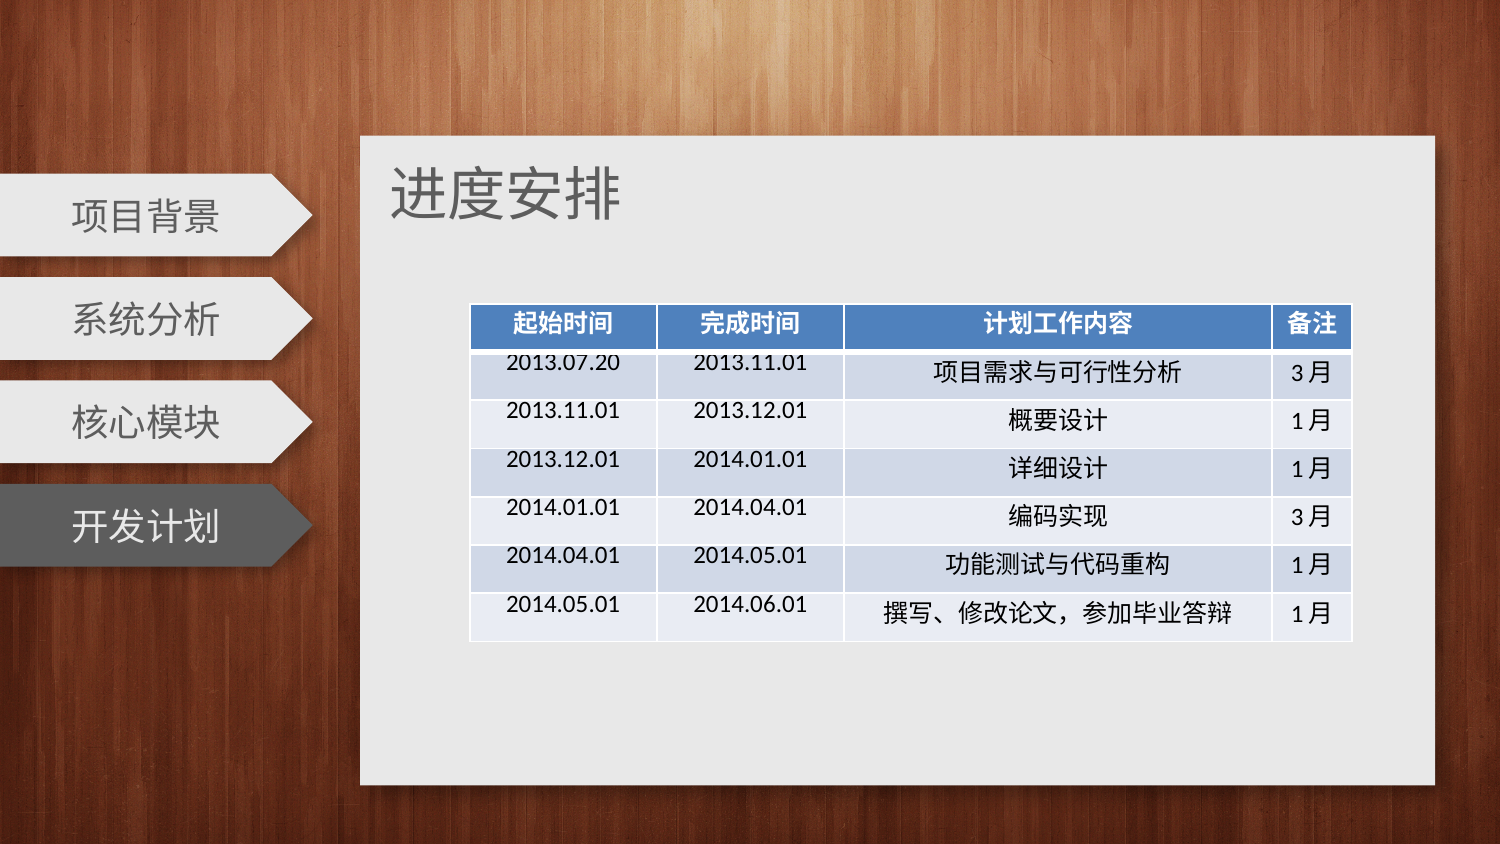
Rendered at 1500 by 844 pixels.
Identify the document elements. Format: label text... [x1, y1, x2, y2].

table_header 备注 [1273, 305, 1351, 349]
table_header 起始时间 [471, 305, 656, 349]
table_cell 2014.01.01 [471, 498, 656, 544]
table_cell 项目需求与可行性分析 [845, 355, 1271, 399]
table_cell 2014.05.01 [658, 546, 843, 592]
table_cell 1月 [1273, 546, 1351, 592]
table_cell 2013.07.20 [471, 355, 656, 399]
table_cell 1月 [1273, 401, 1351, 448]
table_header 完成时间 [658, 305, 843, 349]
table_cell 详细设计 [845, 449, 1271, 496]
table_cell 2014.01.01 [658, 449, 843, 496]
table_header 计划工作内容 [845, 305, 1271, 349]
text_box 项目背景 [0, 171, 315, 259]
table_cell 1月 [1273, 449, 1351, 496]
picture [0, 0, 1500, 844]
table_cell 1月 [1273, 594, 1351, 641]
table_cell 2013.12.01 [658, 401, 843, 448]
table_cell 概要设计 [845, 401, 1271, 448]
text_box 系统分析 [0, 274, 315, 362]
text_box 开发计划 [0, 481, 315, 569]
table_cell 功能测试与代码重构 [845, 546, 1271, 592]
text_box [358, 133, 1437, 787]
text_box 进度安排 [374, 150, 975, 235]
table_cell 2014.04.01 [471, 546, 656, 592]
table_cell 编码实现 [845, 498, 1271, 544]
table_cell 撰写、修改论文，参加毕业答辩 [845, 594, 1271, 641]
table_cell 2014.04.01 [658, 498, 843, 544]
table_cell 2014.05.01 [471, 594, 656, 641]
table_cell 2013.11.01 [658, 355, 843, 399]
table_cell 3月 [1273, 498, 1351, 544]
table_cell 2013.12.01 [471, 449, 656, 496]
table_cell 2014.06.01 [658, 594, 843, 641]
text_box 核心模块 [0, 378, 315, 466]
table_cell 2013.11.01 [471, 401, 656, 448]
table_cell 3月 [1273, 355, 1351, 399]
